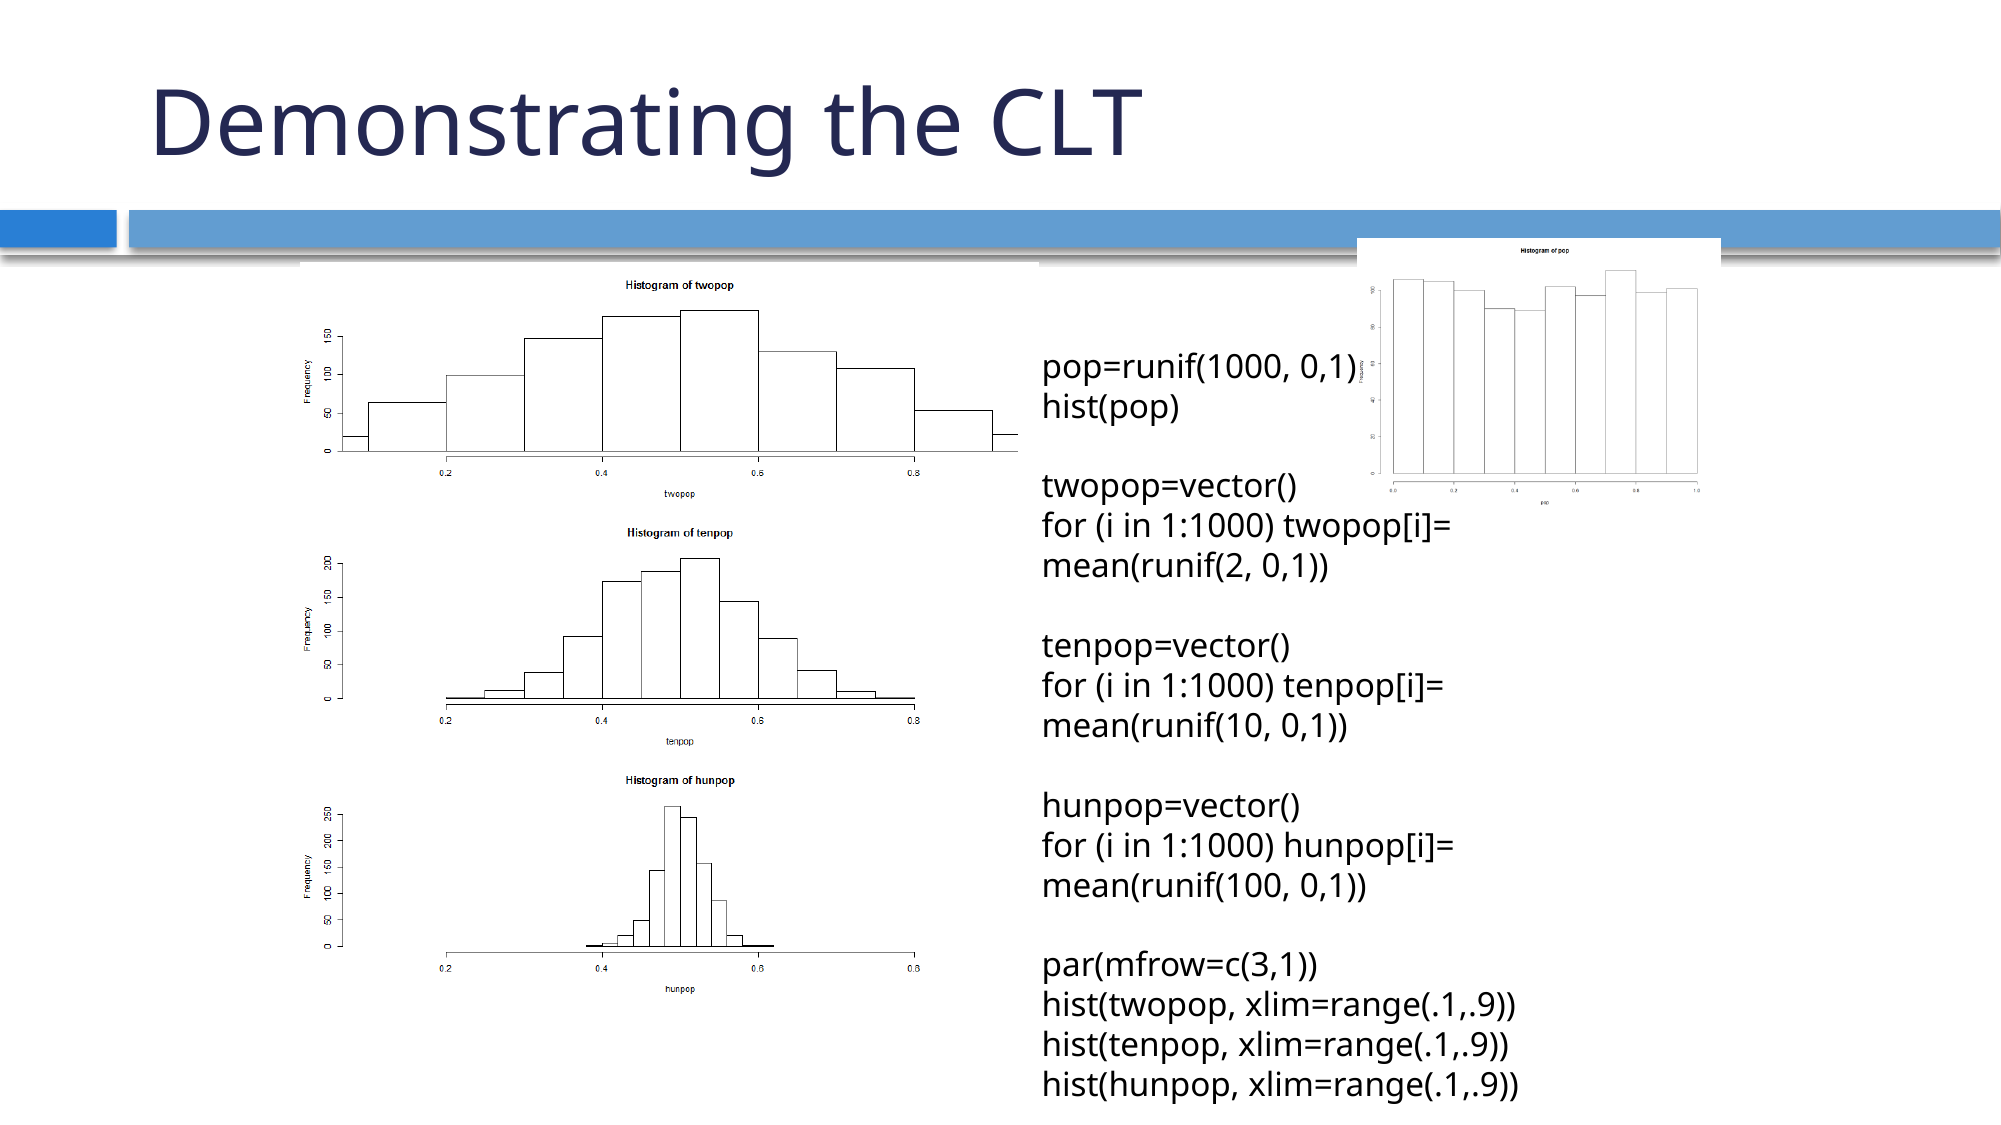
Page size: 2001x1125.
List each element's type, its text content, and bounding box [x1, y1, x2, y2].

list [299, 262, 1039, 1006]
title Demonstrating the CLT [133, 37, 1918, 200]
picture [1357, 238, 1721, 512]
text_box pop=runif(1000, 0,1) hist(pop) twopop=vector() for (i in 1:1000) twopop[i]= mean(runif(2, 0,1)) tenpop=vector() for (i in 1:1000) tenpop[i]= mean(runif(10, 0,1)) hunpop=vector() for (i in 1:1000) hunpop[i]= mean(runif(100, 0,1)) par(mfrow=c(3,1)) hist(twopop, xlim=range(.1,.9)) hist(tenpop, xlim=range(.1,.9)) hist(hunpop, xlim=range(.1,.9)) [1026, 337, 1665, 1111]
